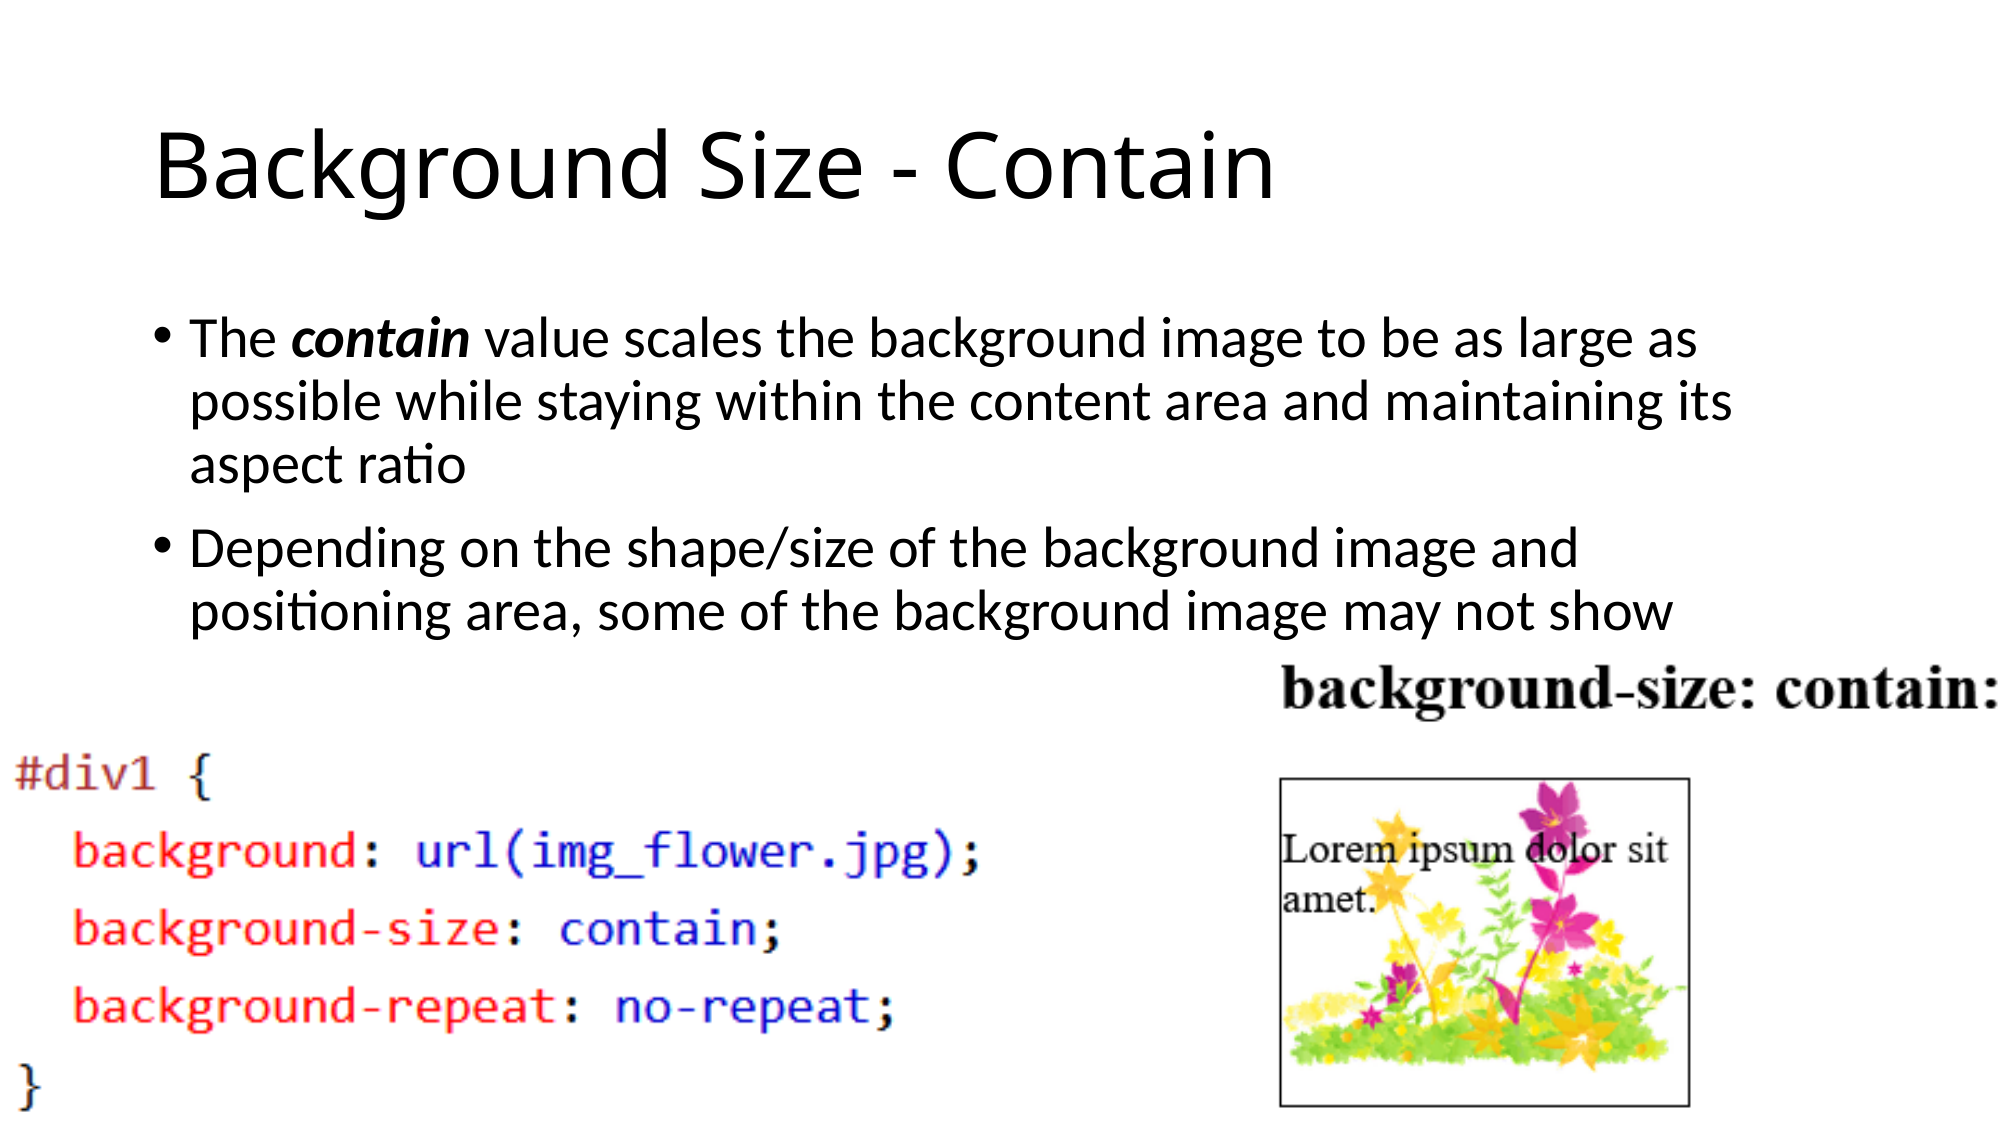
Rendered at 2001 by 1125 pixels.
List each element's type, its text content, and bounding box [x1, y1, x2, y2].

list The contain value scales the background image to be as large as possible while staying within the content area and maintaining its aspect ratio Depending on the shape/size of the background image and positioning area, some of the background image may not show [137, 299, 1863, 1014]
picture [0, 735, 1000, 1123]
title Background Size - Contain [137, 59, 1863, 278]
picture [1266, 657, 2000, 1123]
